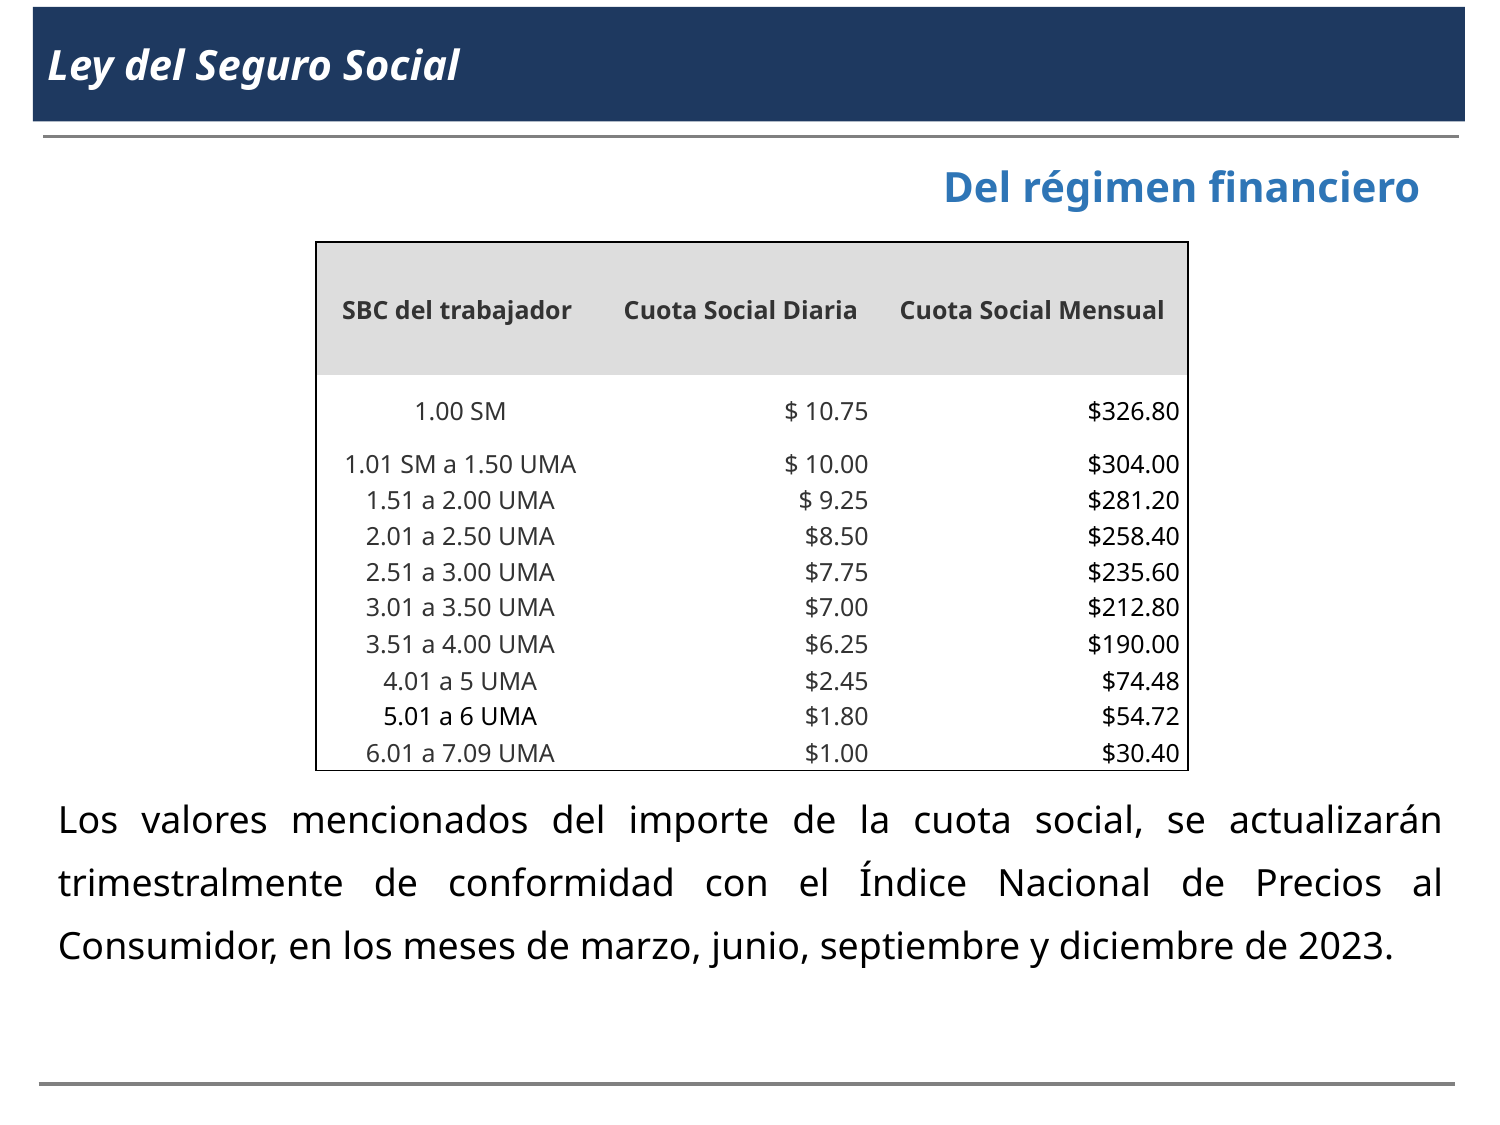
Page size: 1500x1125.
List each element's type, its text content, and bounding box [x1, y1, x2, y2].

table_cell $74.48 [877, 662, 1187, 697]
table_cell $235.60 [877, 553, 1187, 588]
table_cell $2.45 [605, 662, 877, 697]
table_cell 3.01 a 3.50 UMA [317, 588, 605, 624]
table_cell $6.25 [605, 624, 877, 662]
table_cell 1.01 SM a 1.50 UMA [317, 446, 605, 481]
table_header SBC del trabajador [317, 243, 605, 375]
table_cell $1.00 [605, 733, 877, 770]
table_cell 2.51 a 3.00 UMA [317, 553, 605, 588]
table_cell $258.40 [877, 517, 1187, 553]
table_header Cuota Social Mensual [877, 243, 1187, 375]
table_cell $ 10.75 [605, 375, 877, 446]
table_cell $304.00 [877, 446, 1187, 481]
table_cell $ 10.00 [605, 446, 877, 481]
table_cell $30.40 [877, 733, 1187, 770]
text_box Los valores mencionados del importe de la cuota social, se actualizarán trimestralmente de conformidad con el Índice Nacional de Precios al Consumidor, en los meses de marzo, junio, septiembre y diciembre de 2023. [43, 770, 1459, 975]
table_cell $54.72 [877, 697, 1187, 733]
table_cell 1.51 a 2.00 UMA [317, 481, 605, 517]
table_cell $281.20 [877, 481, 1187, 517]
table_header Cuota Social Diaria [605, 243, 877, 375]
table_cell $1.80 [605, 697, 877, 733]
table_cell $190.00 [877, 624, 1187, 662]
table_cell 3.51 a 4.00 UMA [317, 624, 605, 662]
table_cell 6.01 a 7.09 UMA [317, 733, 605, 770]
table_cell 4.01 a 5 UMA [317, 662, 605, 697]
table_cell $212.80 [877, 588, 1187, 624]
text_box Del régimen financiero [122, 153, 1436, 225]
table_cell $ 9.25 [605, 481, 877, 517]
table_cell $7.00 [605, 588, 877, 624]
table_cell 1.00 SM [317, 375, 605, 446]
table_cell $8.50 [605, 517, 877, 553]
table_cell $7.75 [605, 553, 877, 588]
table_cell 5.01 a 6 UMA [317, 697, 605, 733]
text_box Ley del Seguro Social [32, 6, 1465, 122]
table_cell 2.01 a 2.50 UMA [317, 517, 605, 553]
table_cell $326.80 [877, 375, 1187, 446]
